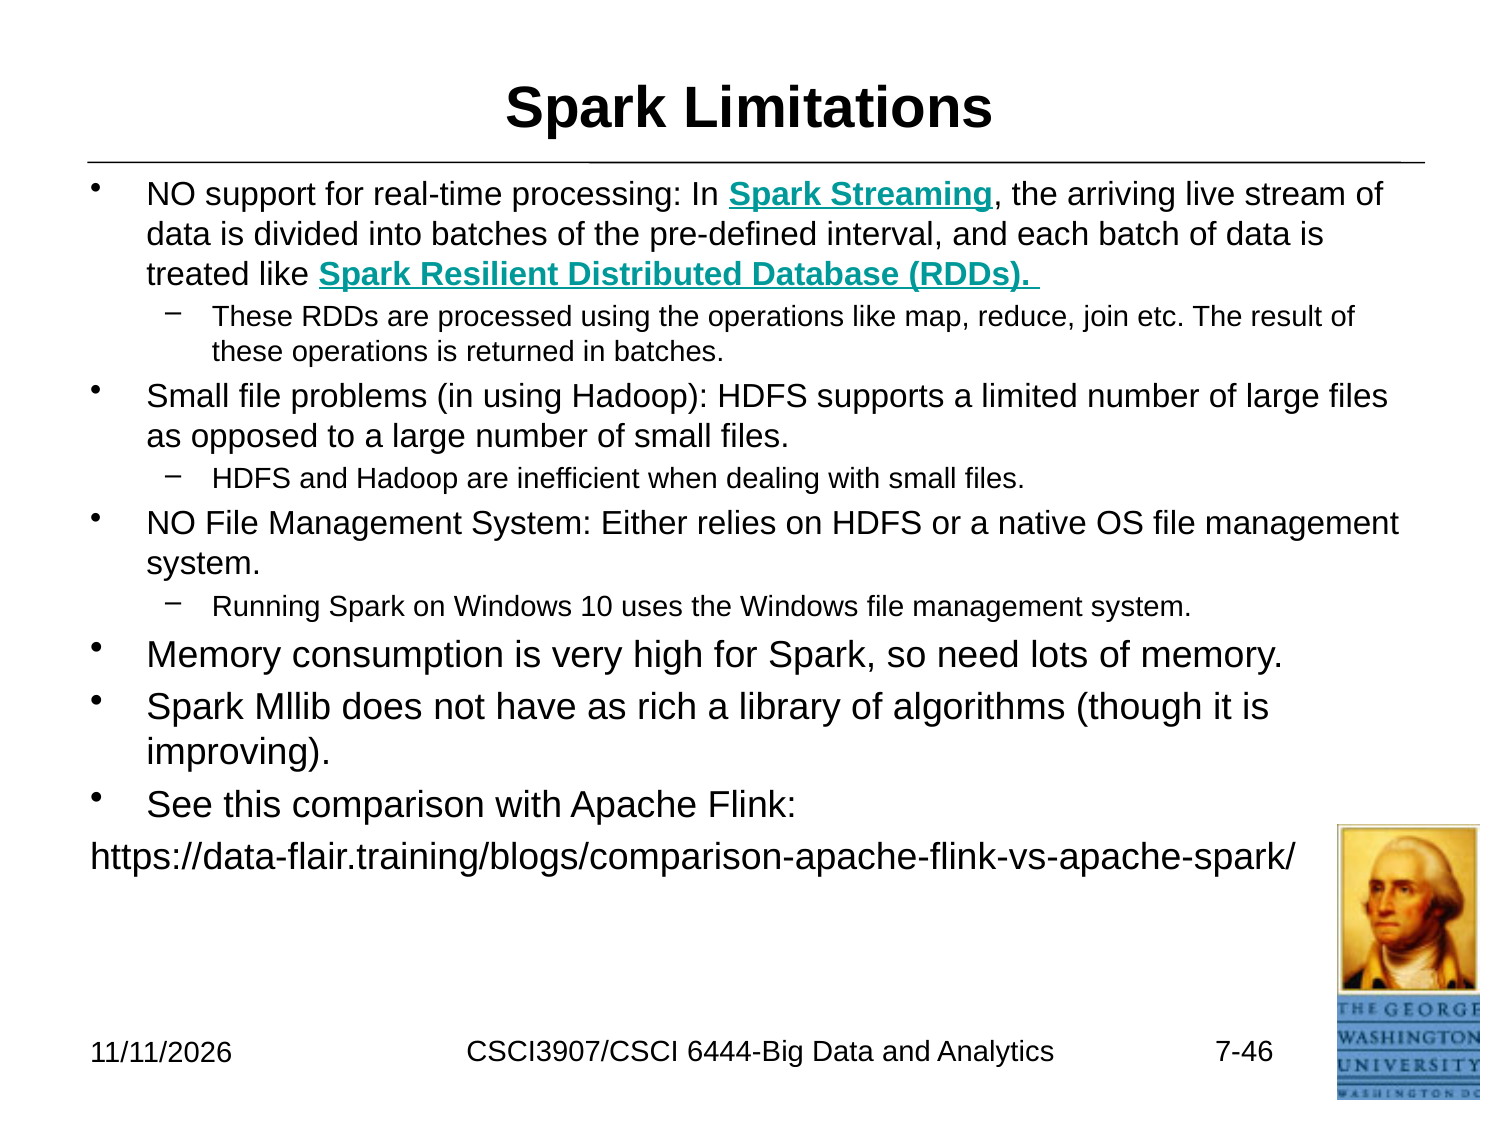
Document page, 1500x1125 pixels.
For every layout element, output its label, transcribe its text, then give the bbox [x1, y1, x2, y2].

picture [1337, 824, 1480, 1100]
title Spark Limitations [75, 45, 1425, 163]
list NO support for real-time processing: In Spark Streaming, the arriving live stream of data is divided into batches of the pre-defined interval, and each batch of data is treated like Spark Resilient Distributed Database (RDDs). These RDDs are processed using the operations like map, reduce, join etc. The result of these operations is returned in batches. Small file problems (in using Hadoop): HDFS supports a limited number of large files as opposed to a large number of small files. HDFS and Hadoop are inefficient when dealing with small files. NO File Management System: Either relies on HDFS or a native OS file management system. Running Spark on Windows 10 uses the Windows file management system. Memory consumption is very high for Spark, so need lots of memory. Spark Mllib does not have as rich a library of algorithms (though it is improving). See this comparison with Apache Flink: https://data-flair.training/blogs/comparison-apache-flink-vs-apache-spark/ [75, 164, 1425, 1018]
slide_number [75, 1026, 324, 1105]
footer CSCI3907/CSCI 6444-Big Data and Analytics [323, 1024, 1199, 1103]
slide_number 7-46 [1200, 1025, 1313, 1104]
